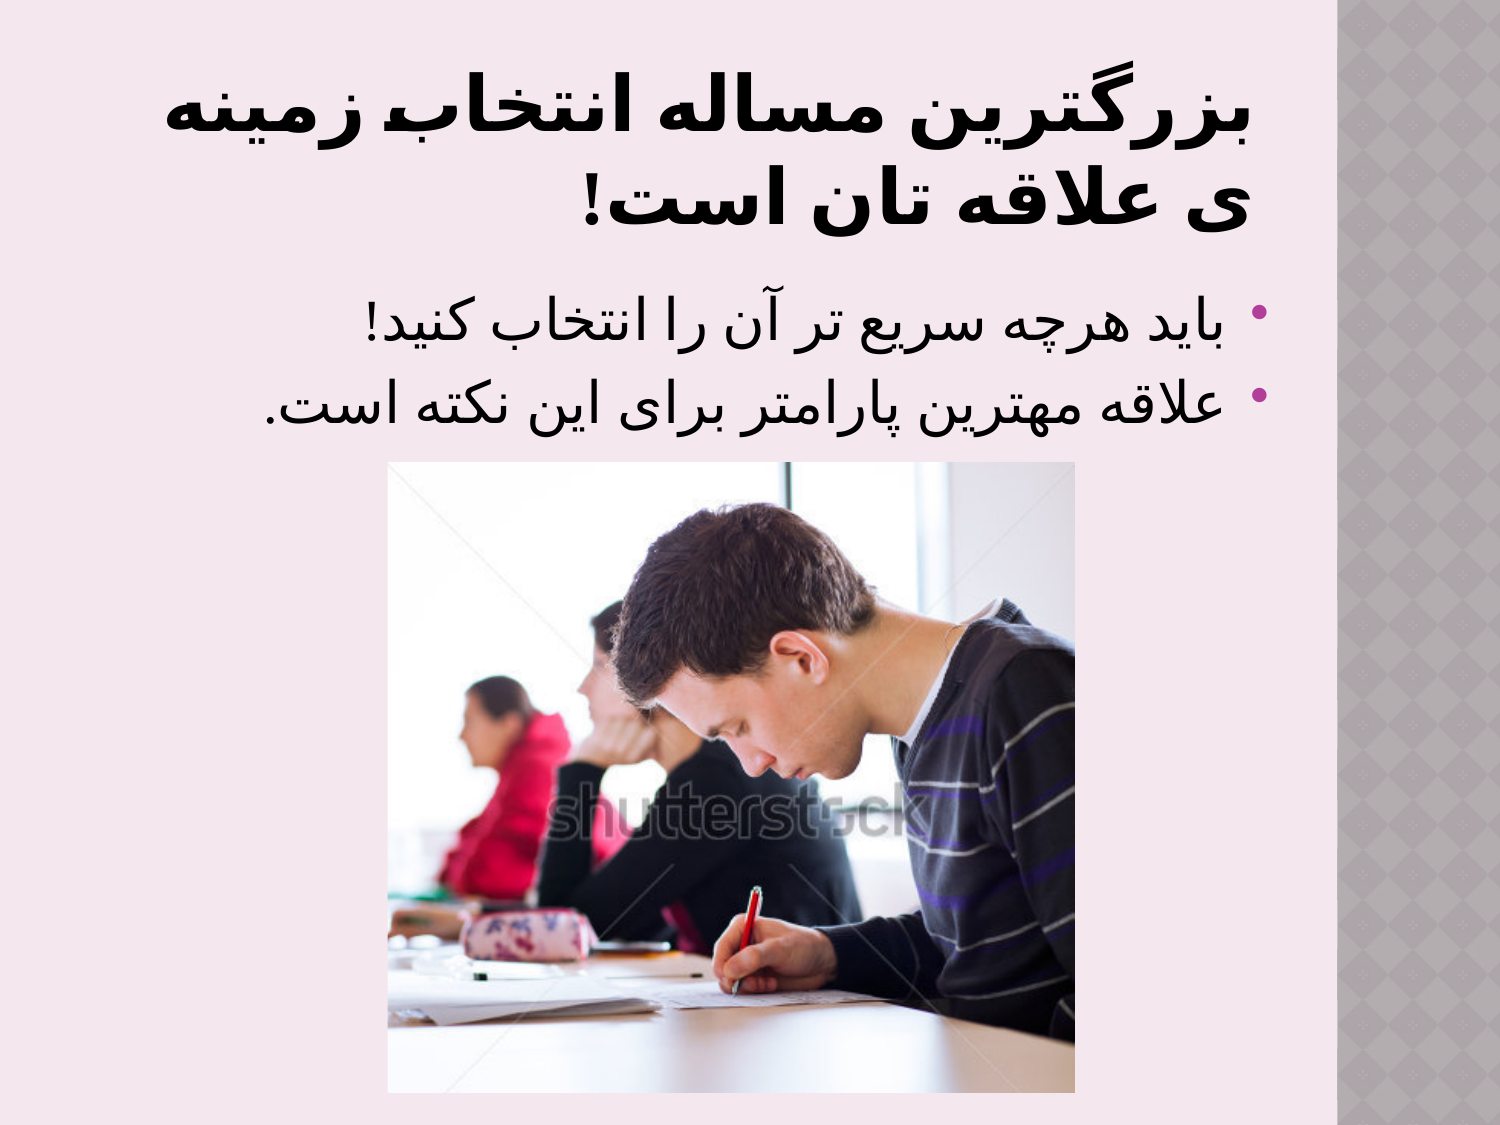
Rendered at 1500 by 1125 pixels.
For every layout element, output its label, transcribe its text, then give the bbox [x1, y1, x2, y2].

text_box باید هرچه سریع تر آن را انتخاب کنید! علاقه مهترین پارامتر برای این نکته است. [0, 274, 1288, 875]
picture [387, 462, 1076, 1094]
title بزرگترین مساله انتخاب زمینه ی علاقه تان است! [75, 52, 1263, 240]
